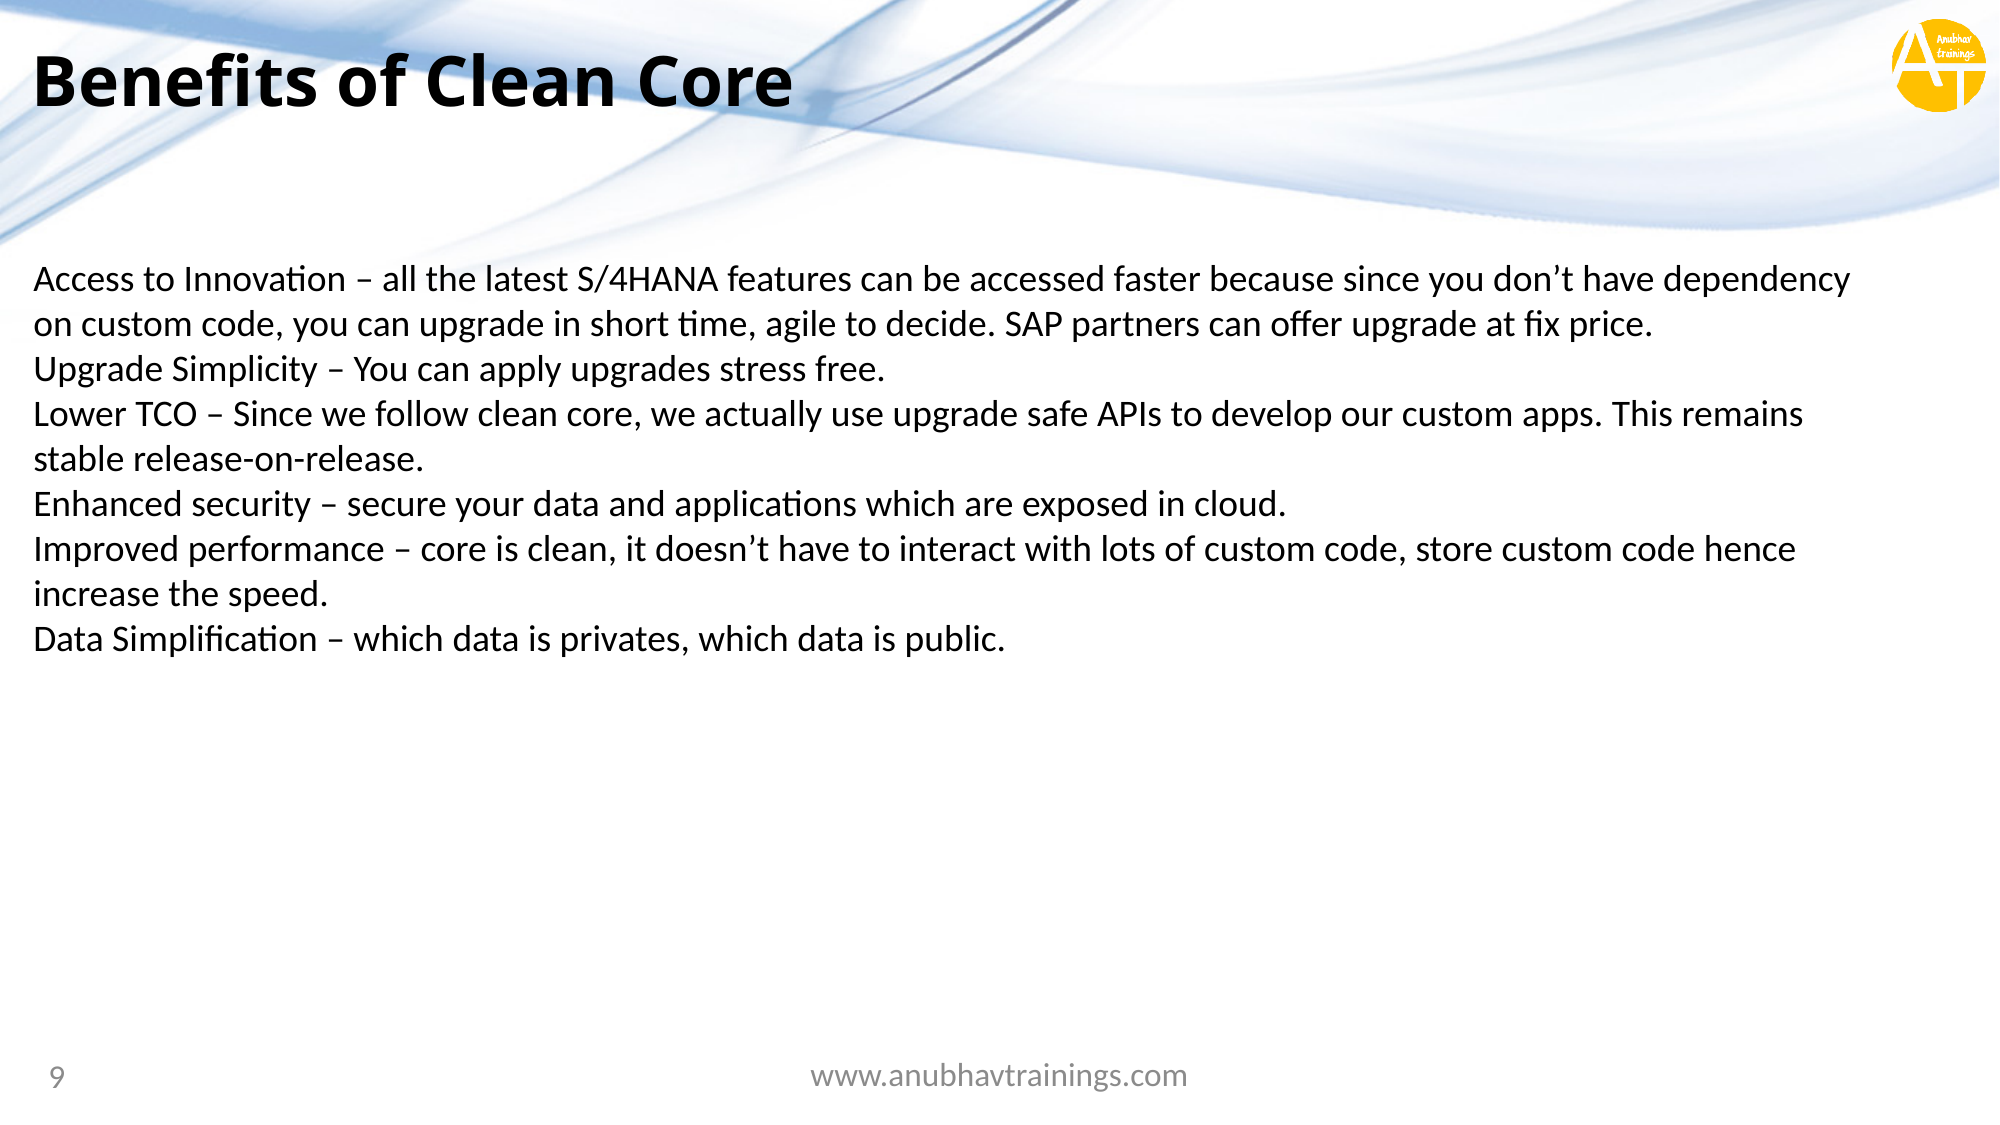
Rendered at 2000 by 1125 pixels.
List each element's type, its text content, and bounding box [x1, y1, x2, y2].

picture [0, 0, 2000, 1125]
text_box Access to Innovation – all the latest S/4HANA features can be accessed faster because since you don’t have dependency on custom code, you can upgrade in short time, agile to decide. SAP partners can offer upgrade at fix price. Upgrade Simplicity – You can apply upgrades stress free. Lower TCO – Since we follow clean core, we actually use upgrade safe APIs to develop our custom apps. This remains stable release-on-release. Enhanced security – secure your data and applications which are exposed in cloud. Improved performance – core is clean, it doesn’t have to interact with lots of custom code, store custom code hence increase the speed. Data Simplification – which data is privates, which data is public. [13, 243, 1898, 714]
slide_number 9 [33, 1045, 134, 1106]
footer www.anubhavtrainings.com [683, 1042, 1317, 1103]
title Benefits of Clean Core [16, 29, 1817, 146]
